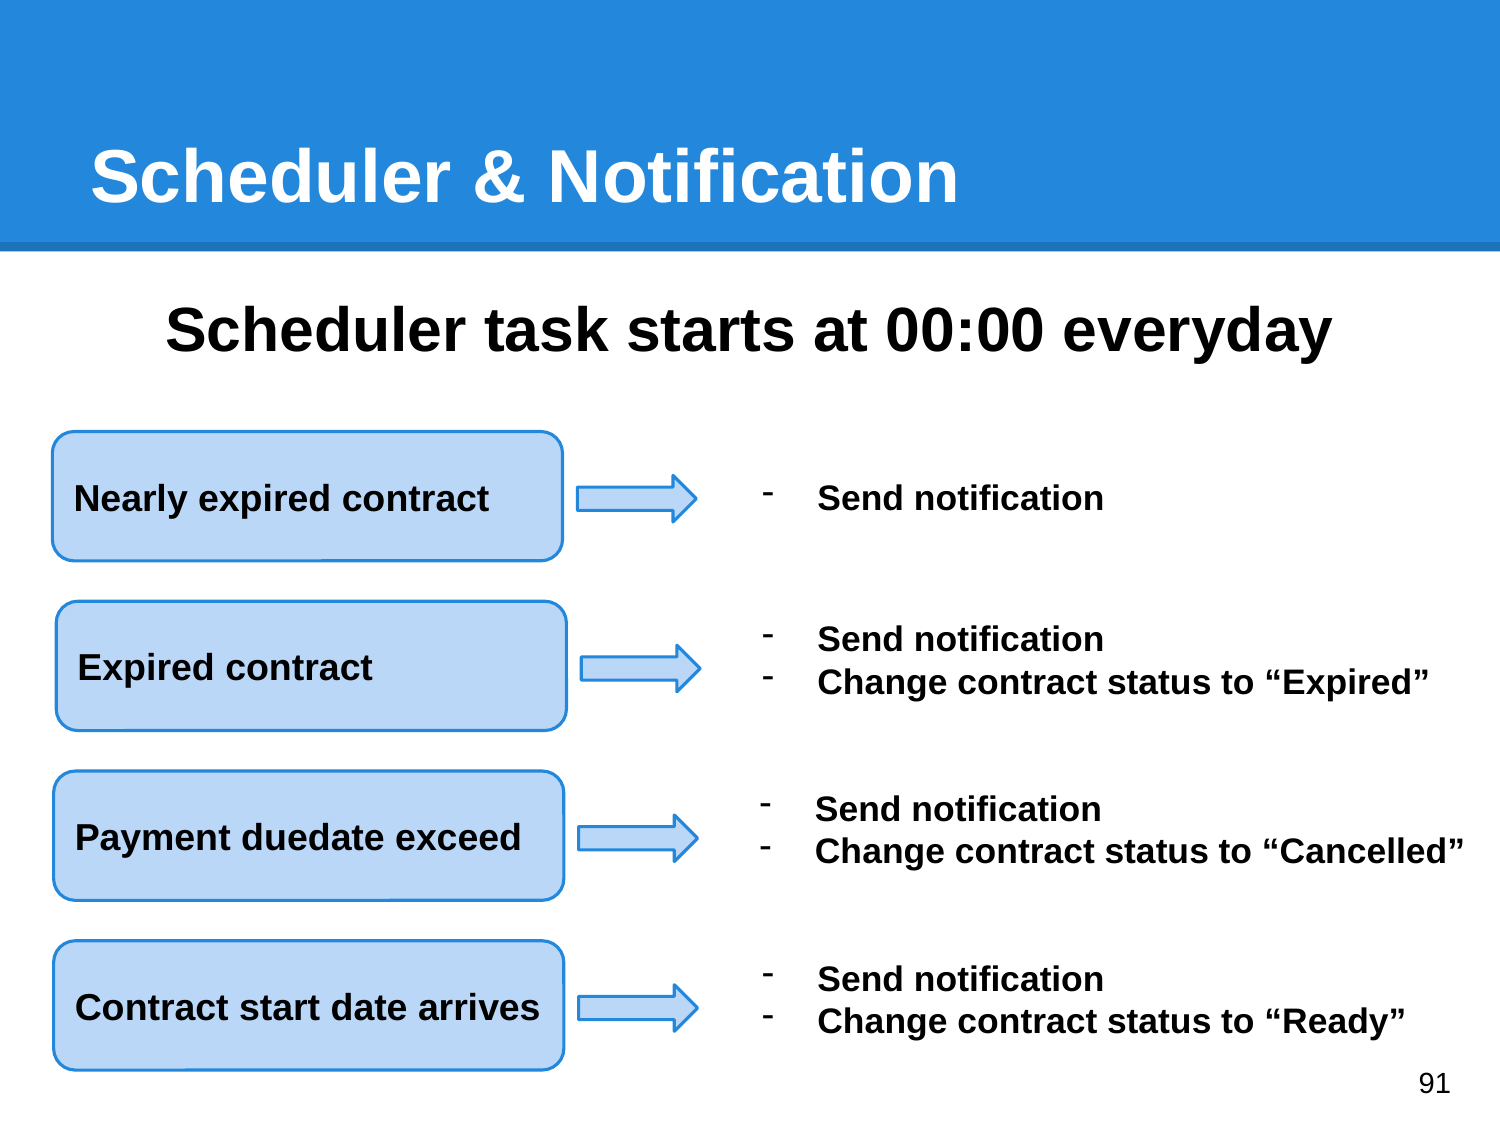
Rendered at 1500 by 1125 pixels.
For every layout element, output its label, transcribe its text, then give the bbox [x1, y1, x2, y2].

text_box Contract start date arrives [53, 940, 564, 1071]
text_box [577, 475, 697, 522]
text_box Send notification Change contract status to “Expired” [727, 601, 1475, 771]
text_box Send notification Change contract status to “Ready” [727, 940, 1475, 1114]
slide_number 91 [1403, 1038, 1494, 1125]
text_box [581, 645, 701, 692]
text_box [578, 814, 698, 862]
text_box Payment duedate exceed [53, 771, 564, 901]
text_box Expired contract [56, 601, 567, 731]
text_box Nearly expired contract [52, 431, 563, 561]
text_box Send notification [727, 460, 1307, 546]
text_box [578, 984, 698, 1032]
text_box Send notification Change contract status to “Cancelled” [724, 771, 1500, 944]
title Scheduler & Notification [75, 45, 1425, 233]
text_box Scheduler task starts at 00:00 everyday [74, 273, 1425, 391]
